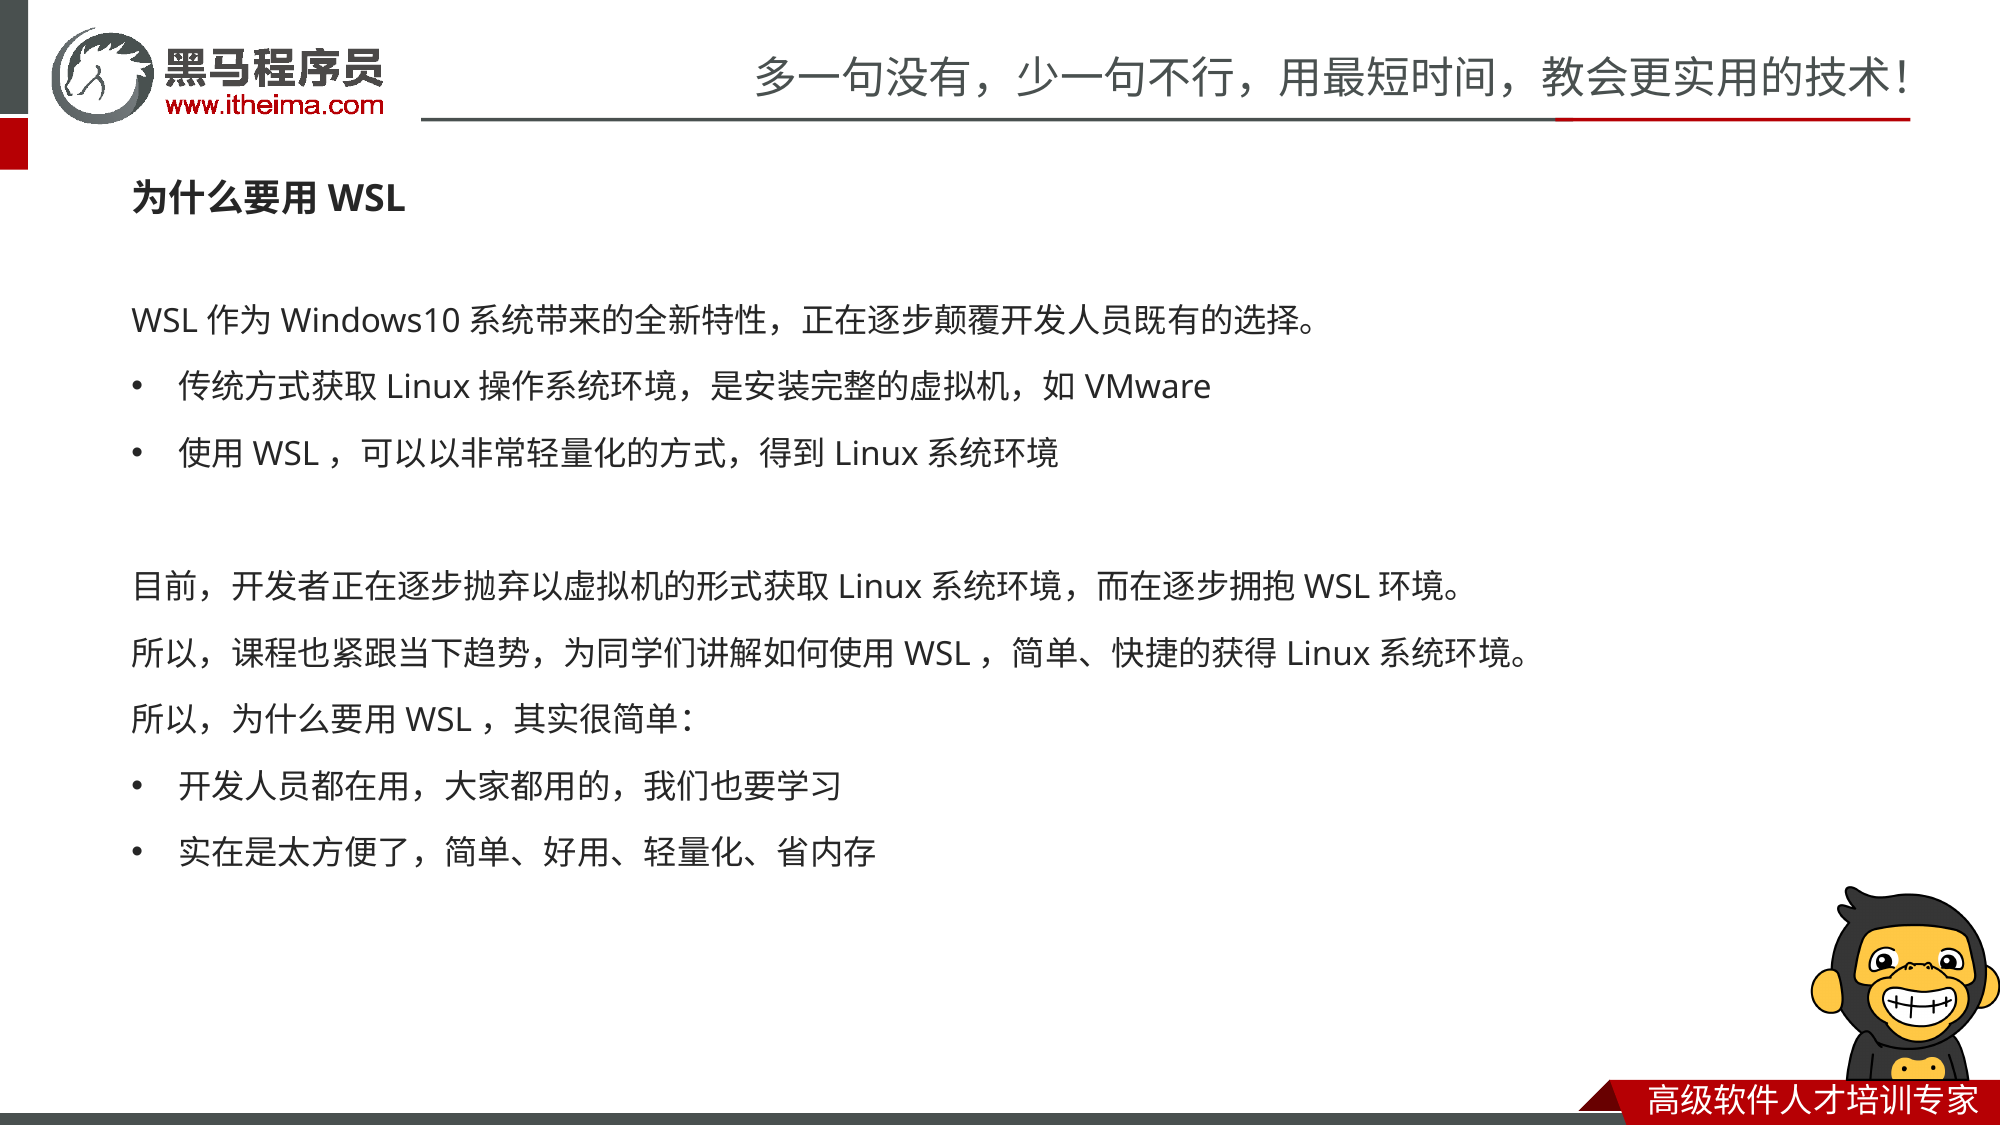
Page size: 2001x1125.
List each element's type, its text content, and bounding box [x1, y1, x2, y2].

list WSL作为Windows10系统带来的全新特性，正在逐步颠覆开发人员既有的选择。 传统方式获取Linux操作系统环境，是安装完整的虚拟机，如VMware 使用WSL，可以以非常轻量化的方式，得到Linux系统环境 目前，开发者正在逐步抛弃以虚拟机的形式获取Linux系统环境，而在逐步拥抱WSL环境。 所以，课程也紧跟当下趋势，为同学们讲解如何使用WSL，简单、快捷的获得Linux系统环境。 所以，为什么要用WSL，其实很简单： 开发人员都在用，大家都用的，我们也要学习 实在是太方便了，简单、好用、轻量化、省内存 [116, 271, 1872, 964]
list 为什么要用WSL [116, 154, 1872, 239]
picture [1767, 850, 2000, 1124]
picture [50, 26, 384, 125]
